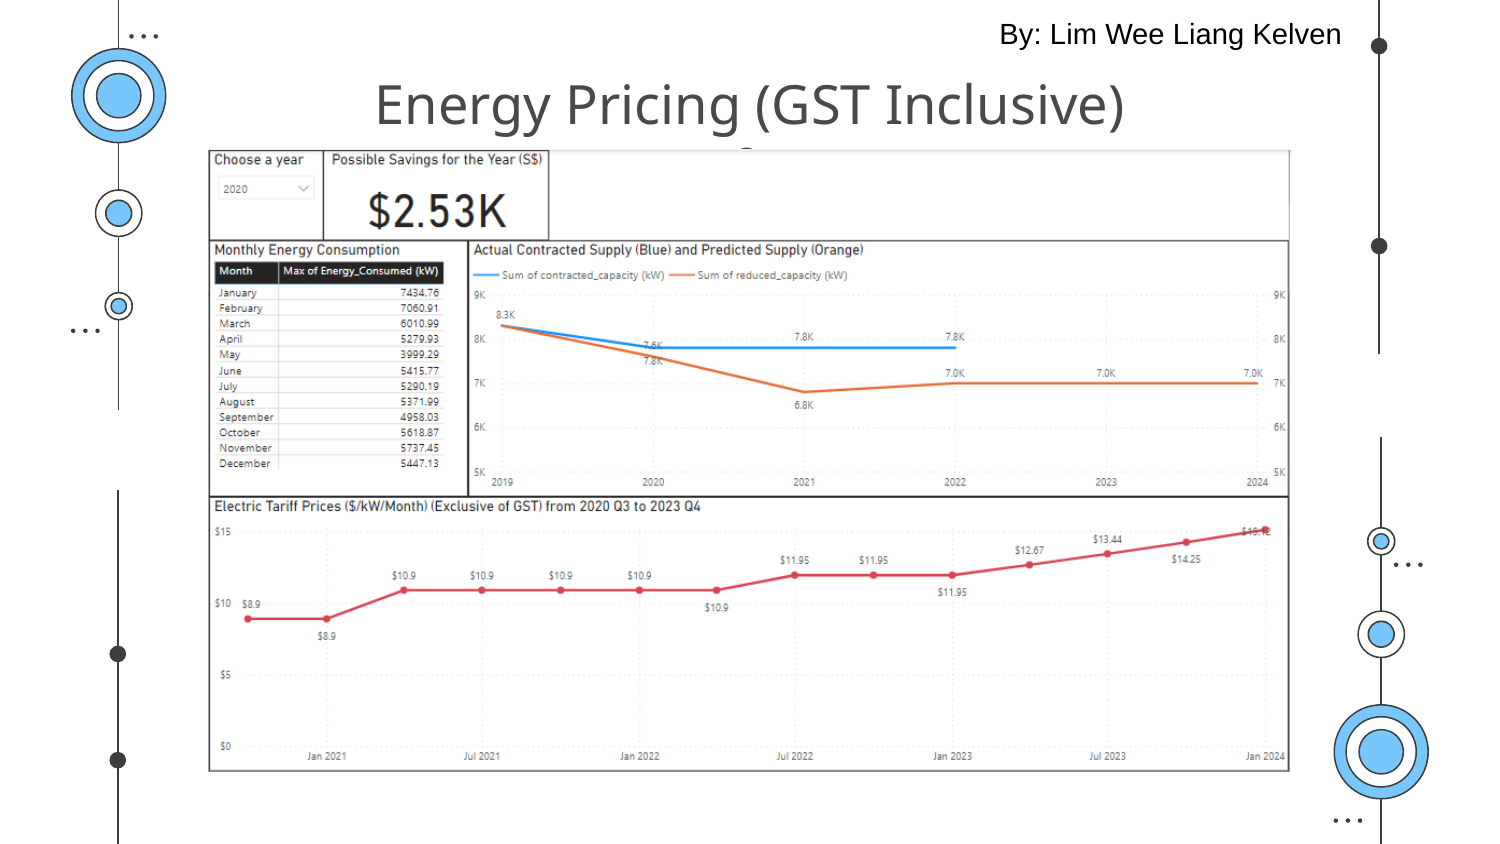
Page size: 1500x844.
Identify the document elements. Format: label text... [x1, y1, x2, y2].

title Energy Pricing (GST Inclusive) (Before) [299, 55, 1201, 147]
picture [208, 149, 1292, 773]
text_box By: Lim Wee Liang Kelven [984, 0, 1360, 65]
